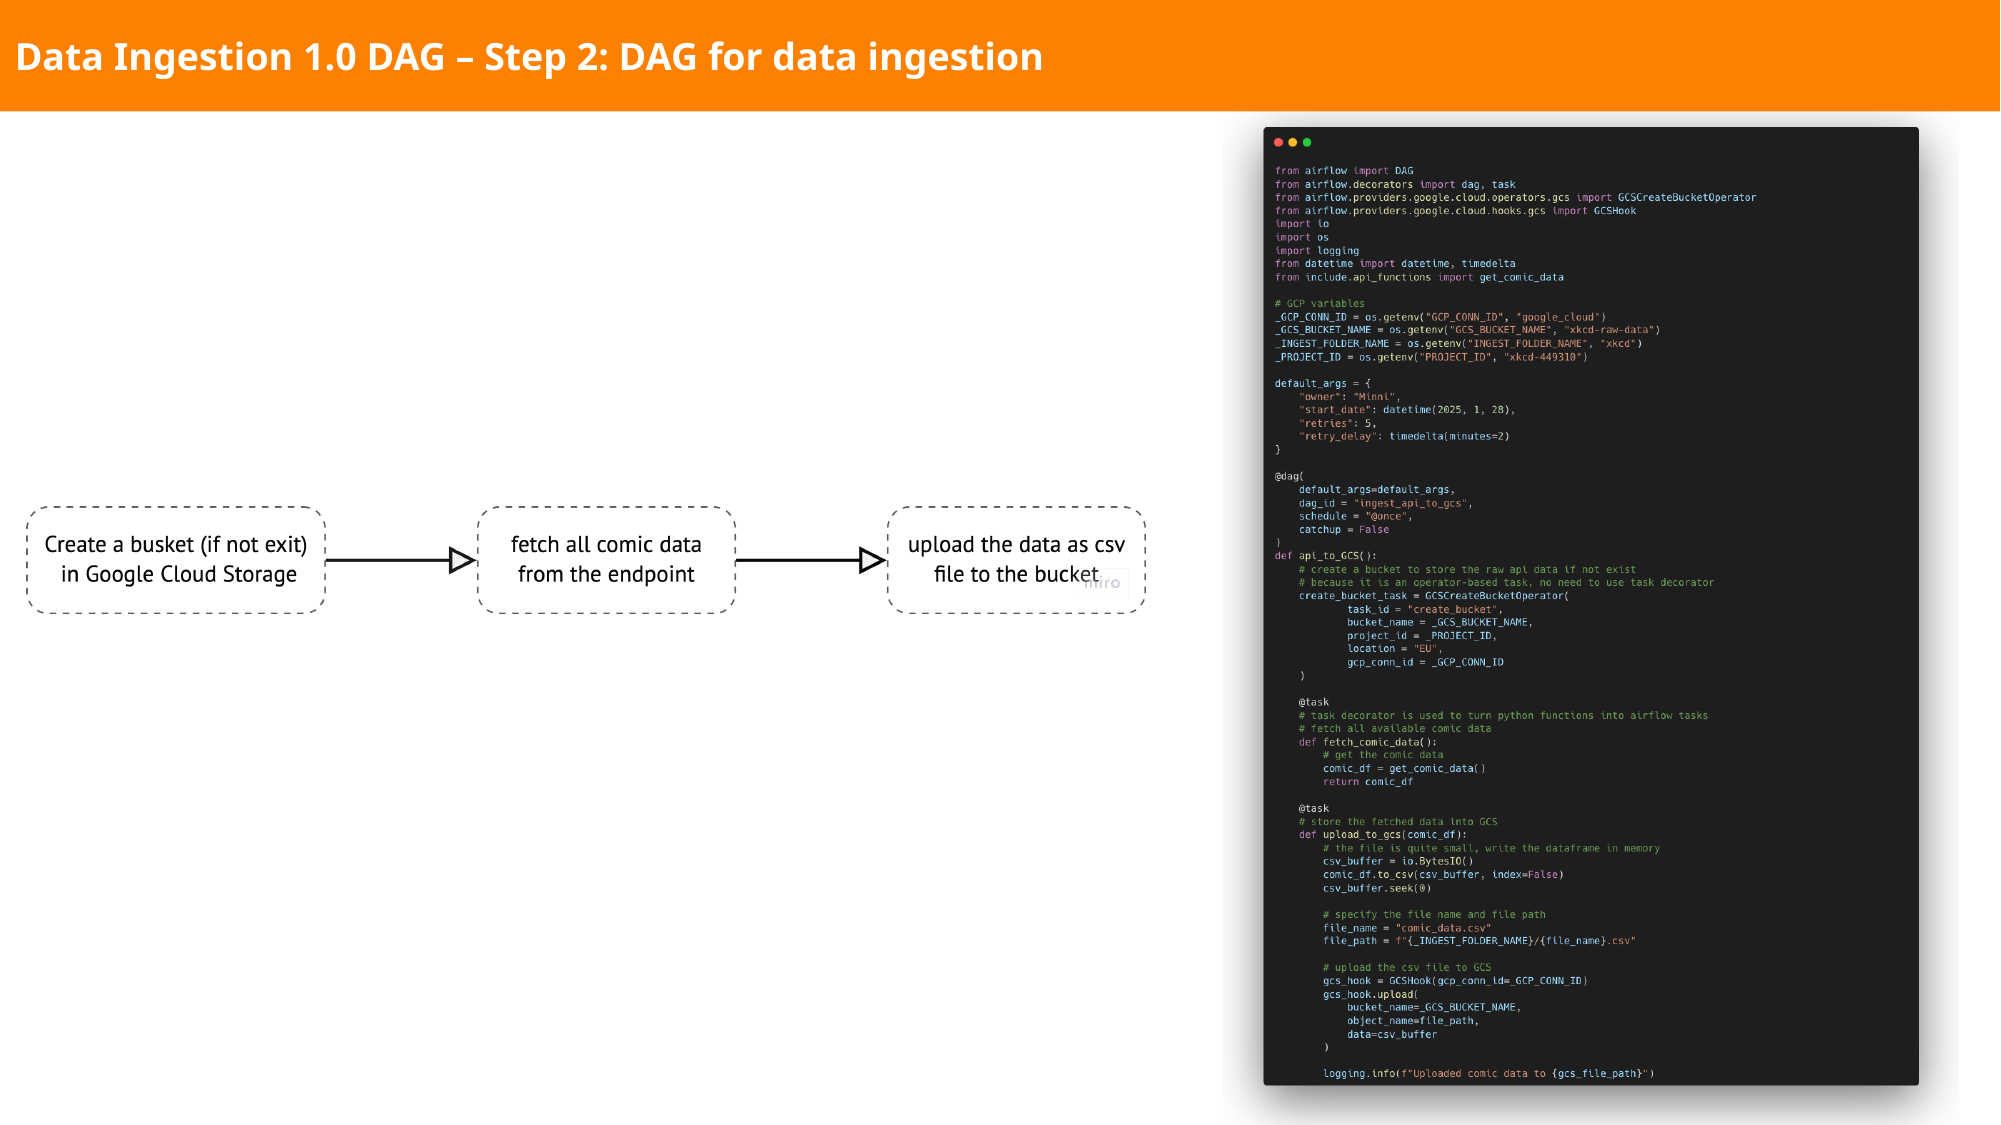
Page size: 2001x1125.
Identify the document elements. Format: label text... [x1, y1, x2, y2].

text_box Data Ingestion 1.0 DAG – Step 2: DAG for data ingestion [0, 0, 2000, 113]
picture [1223, 86, 1959, 1125]
picture [25, 505, 1146, 614]
